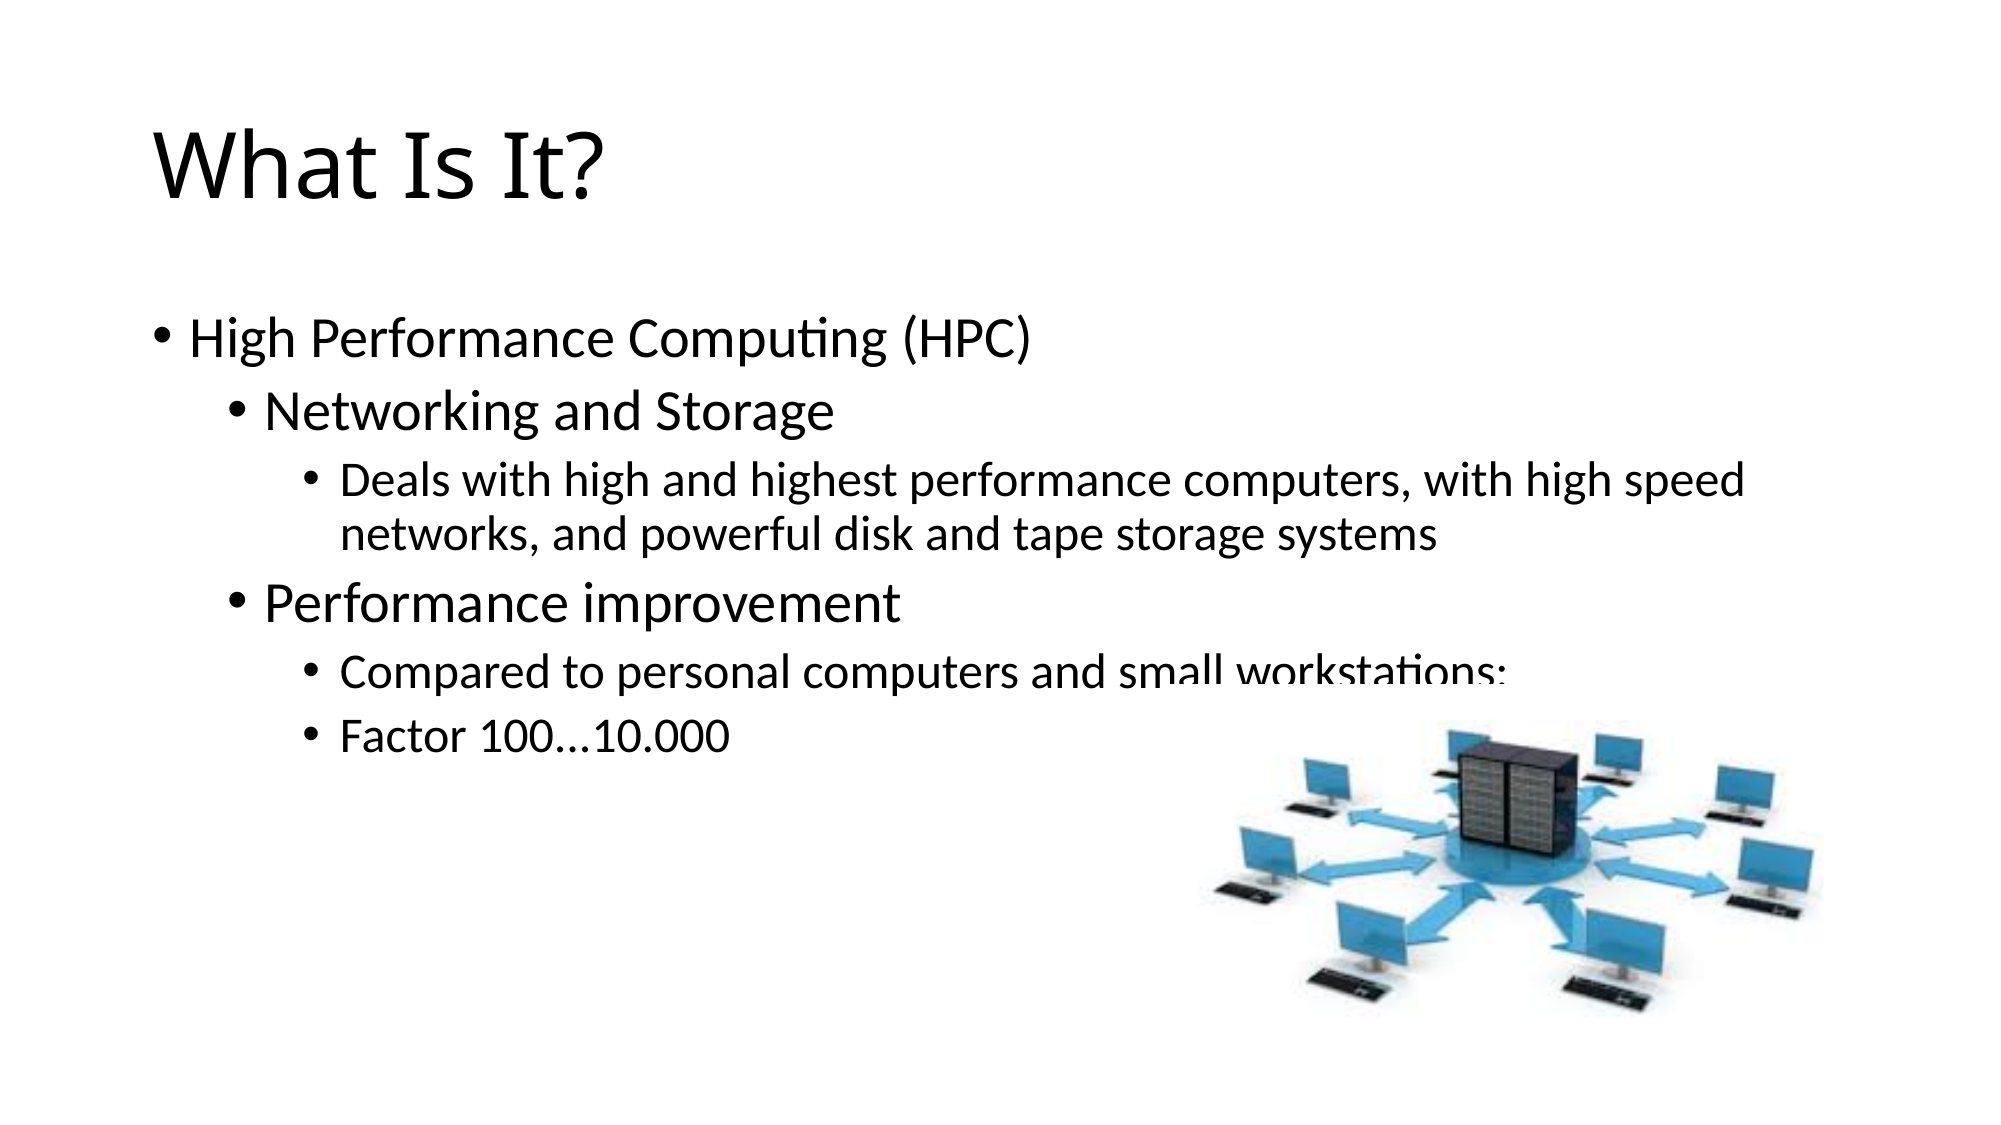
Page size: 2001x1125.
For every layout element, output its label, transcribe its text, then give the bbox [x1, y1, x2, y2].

title What Is It? [137, 59, 1863, 278]
picture [1162, 684, 1863, 1066]
list High Performance Computing (HPC) Networking and Storage Deals with high and highest performance computers, with high speed networks, and powerful disk and tape storage systems Performance improvement Compared to personal computers and small workstations: Factor 100...10.000 [137, 299, 1863, 1014]
